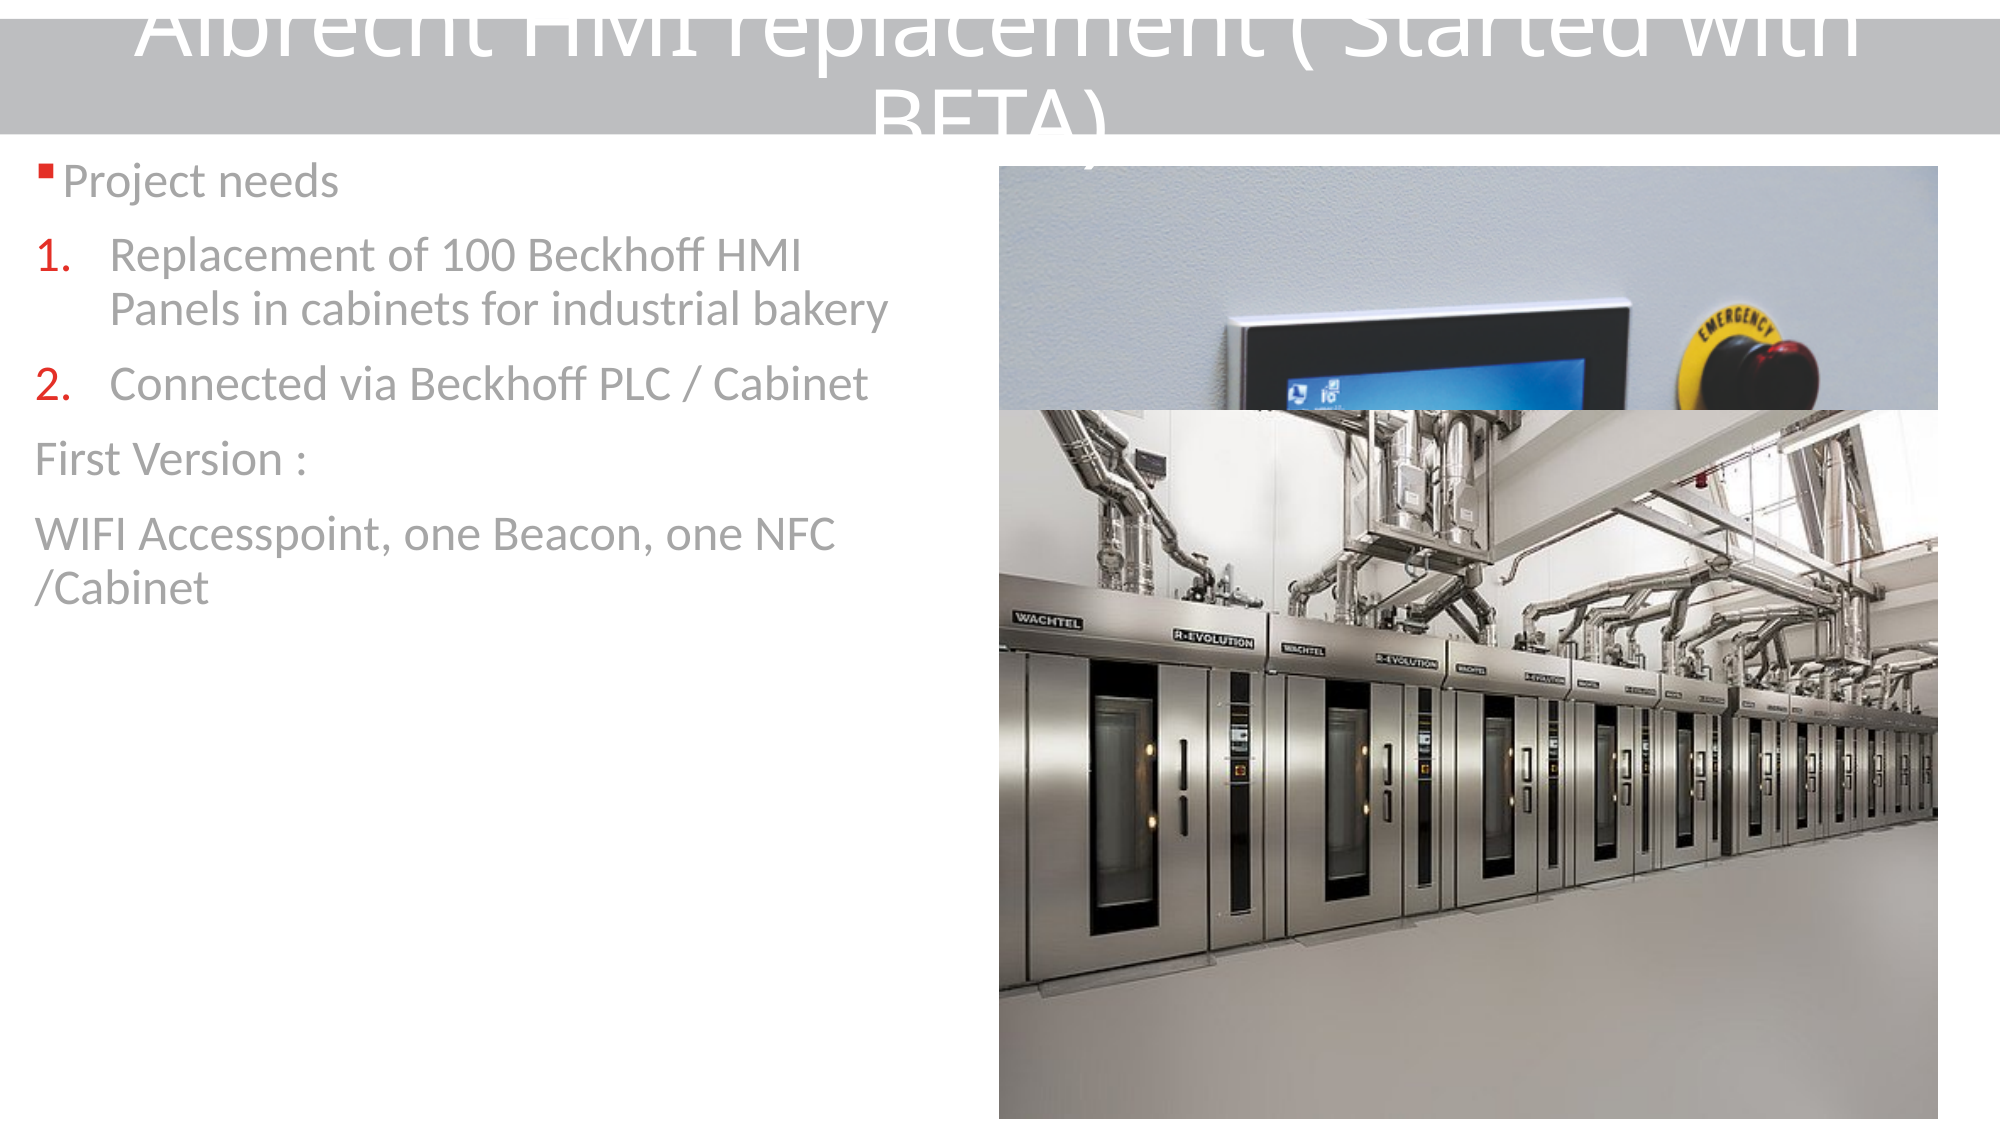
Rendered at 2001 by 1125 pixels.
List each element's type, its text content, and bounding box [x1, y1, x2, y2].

list Project needs Replacement of 100 Beckhoff HMI Panels in cabinets for industrial bakery Connected via Beckhoff PLC / Cabinet First Version : WIFI Accesspoint, one Beacon, one NFC /Cabinet [19, 146, 933, 1059]
title Albrecht HMI replacement ( Started with BETA) [0, 18, 2000, 135]
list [999, 166, 1938, 410]
picture [999, 410, 1938, 1119]
